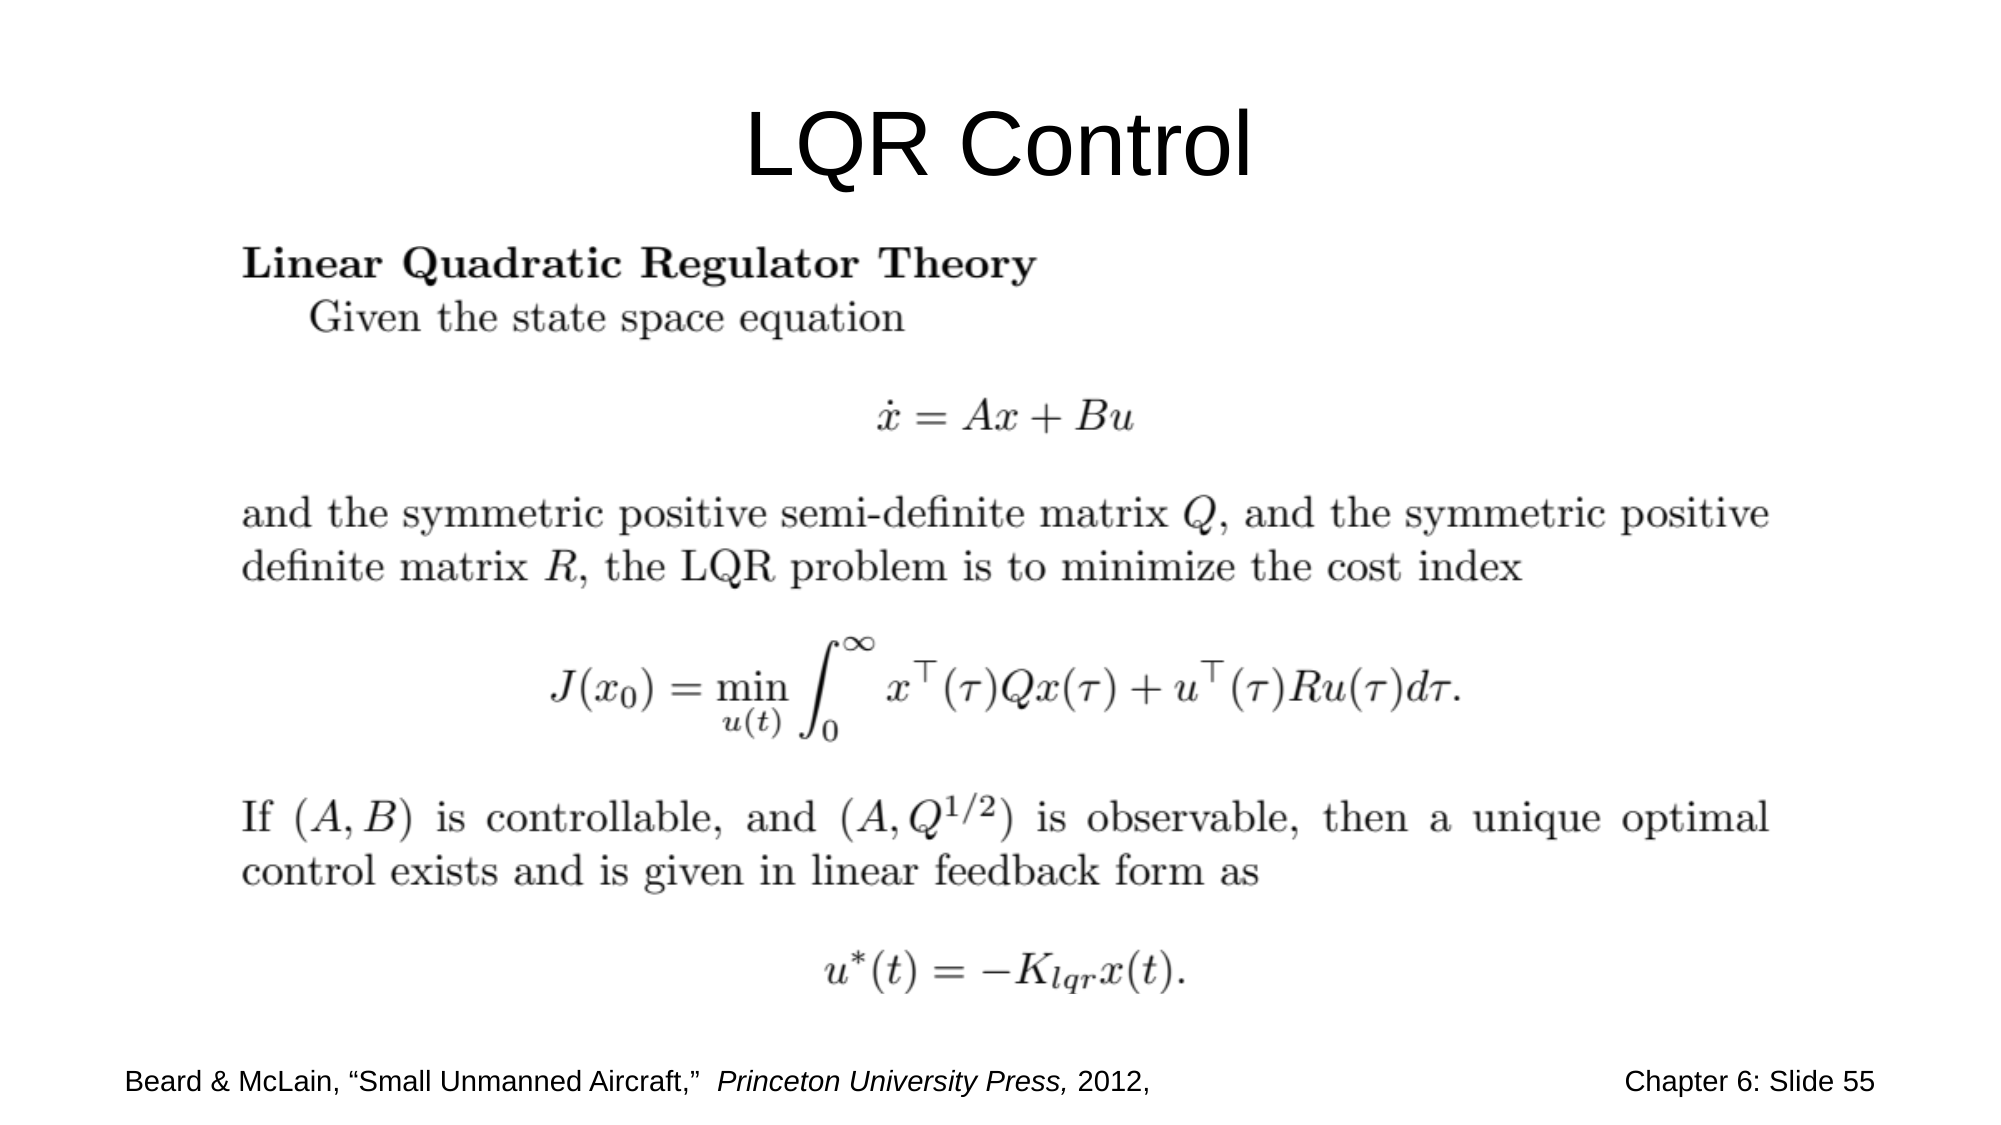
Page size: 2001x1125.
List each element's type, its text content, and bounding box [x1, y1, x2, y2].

title LQR Control [99, 44, 1901, 233]
picture [208, 245, 1803, 994]
